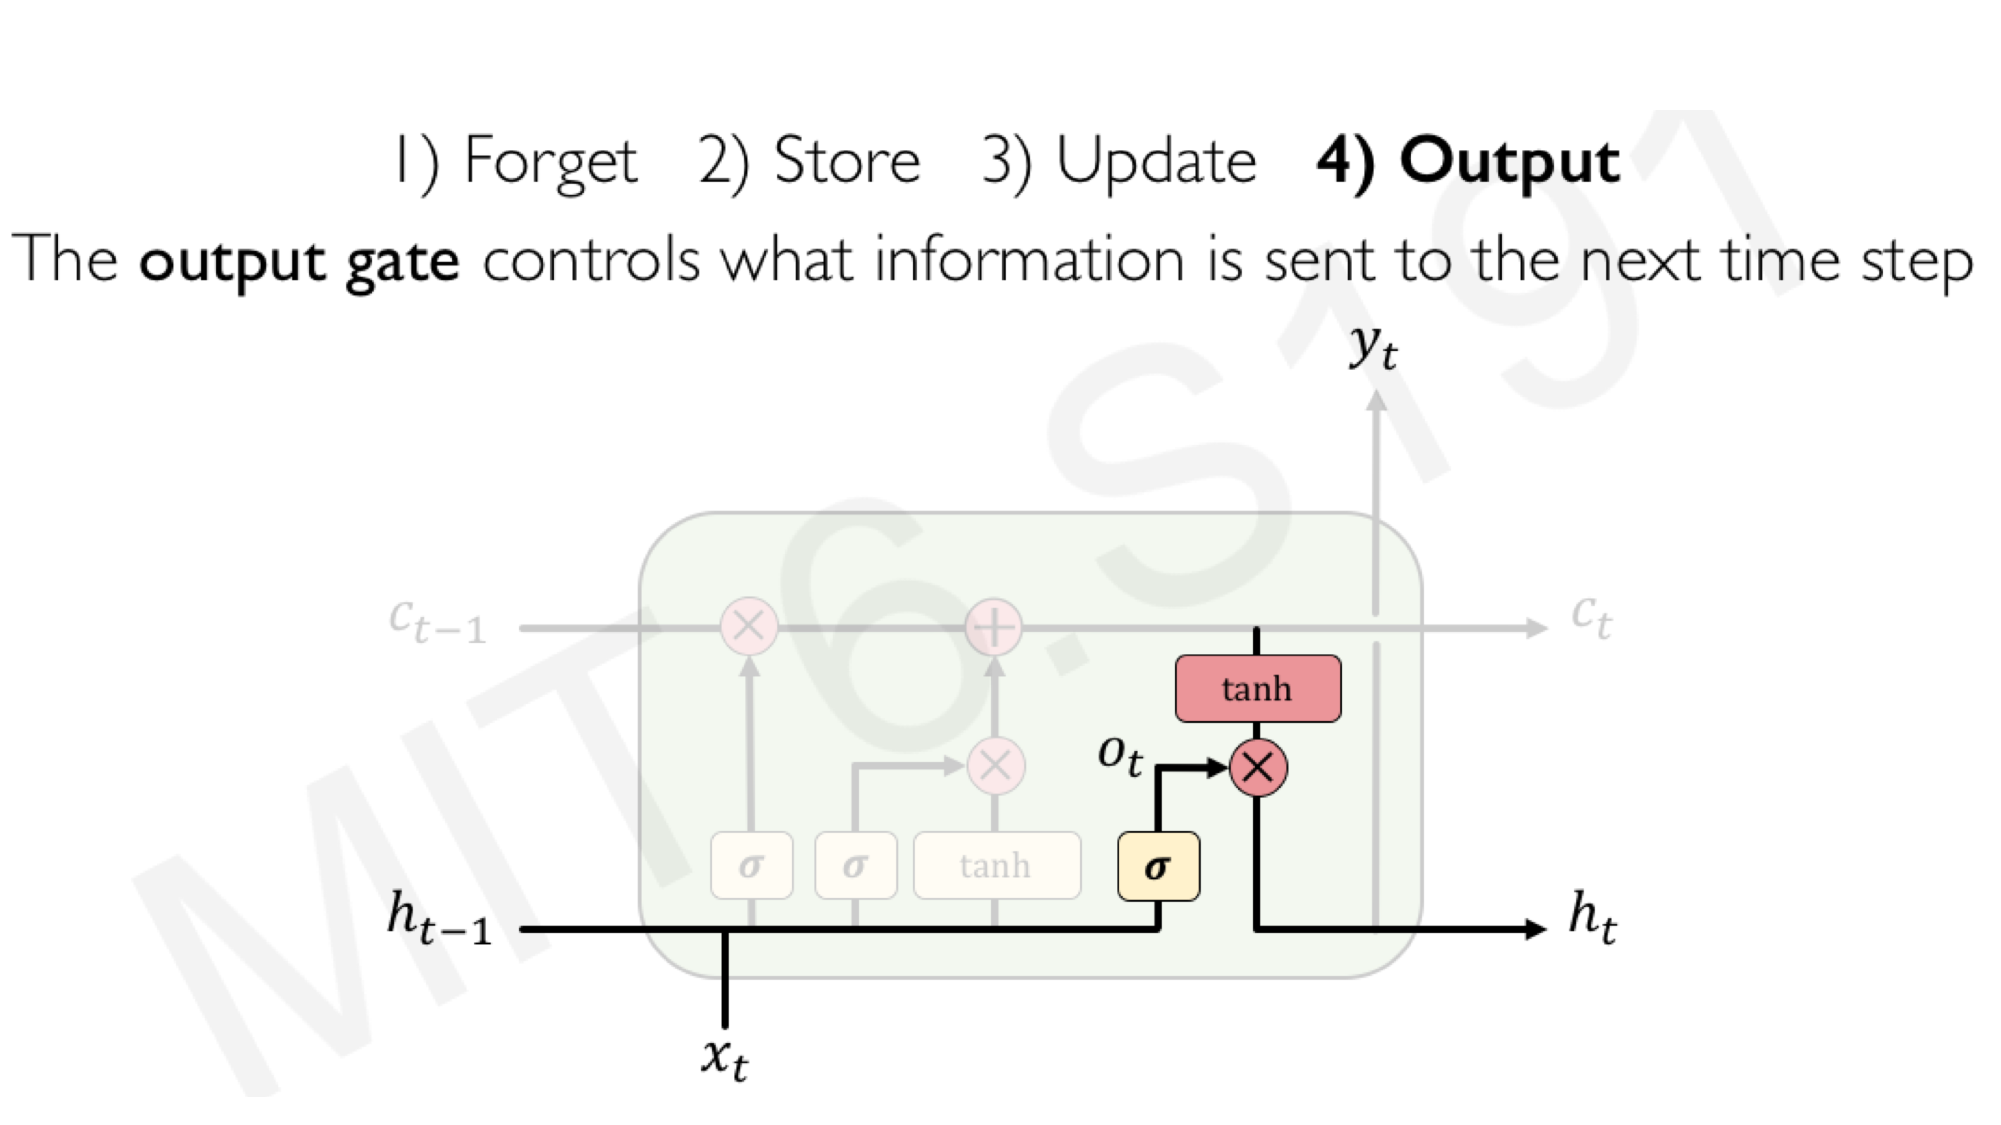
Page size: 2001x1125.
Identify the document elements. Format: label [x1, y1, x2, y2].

picture [0, 110, 2000, 1097]
